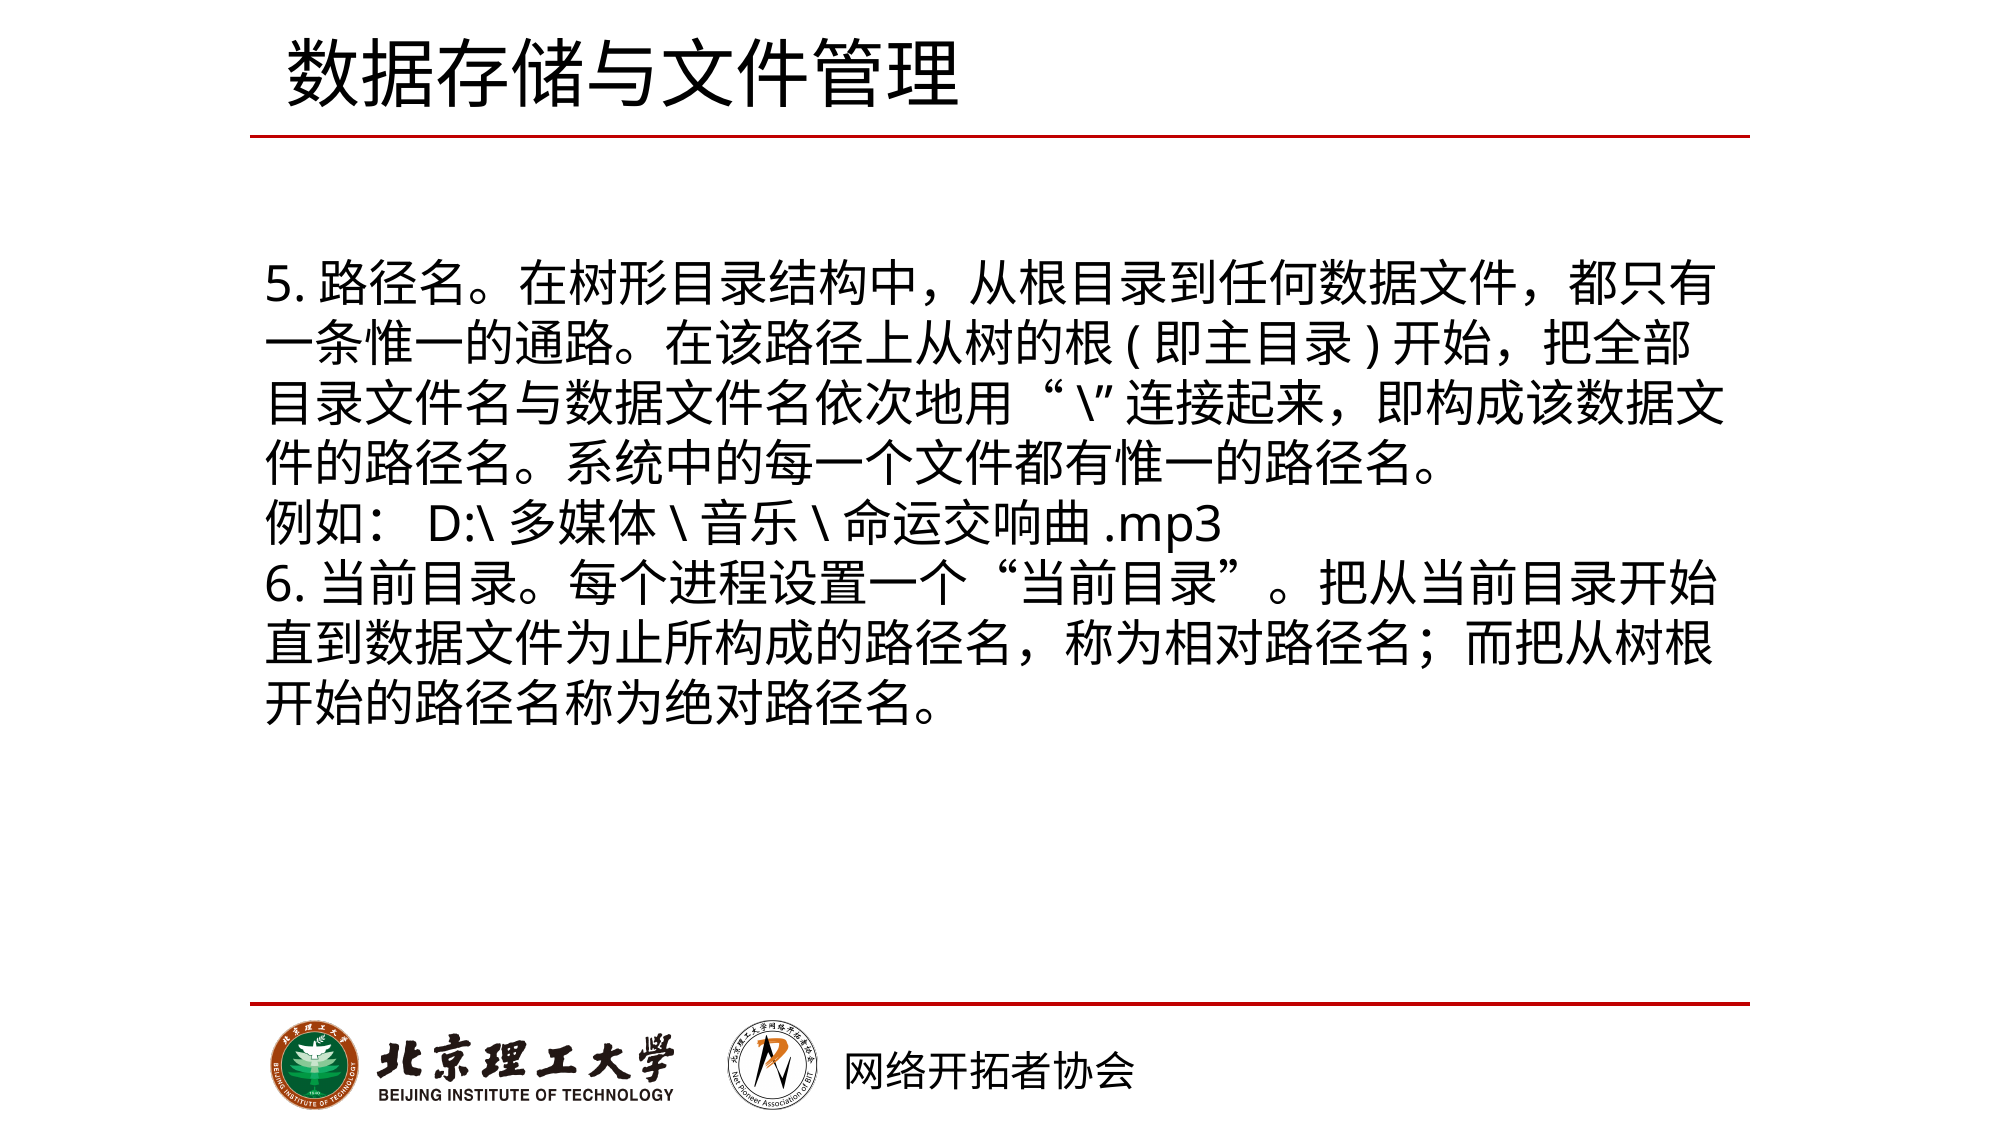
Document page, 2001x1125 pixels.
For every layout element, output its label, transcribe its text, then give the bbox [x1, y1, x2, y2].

picture [727, 1020, 818, 1110]
text_box 数据存储与文件管理 [270, 19, 1696, 124]
picture [270, 1020, 674, 1110]
text_box 5.路径名。在树形目录结构中，从根目录到任何数据文件，都只有一条惟一的通路。在该路径上从树的根(即主目录)开始，把全部目录文件名与数据文件名依次地用“\”连接起来，即构成该数据文件的路径名。系统中的每一个文件都有惟一的路径名。 例如：D:\多媒体\音乐\命运交响曲.mp3 6.当前目录。每个进程设置一个“当前目录”。把从当前目录开始直到数据文件为止所构成的路径名，称为相对路径名；而把从树根开始的路径名称为绝对路径名。 [249, 243, 1750, 736]
text_box 网络开拓者协会 [828, 1037, 1402, 1102]
